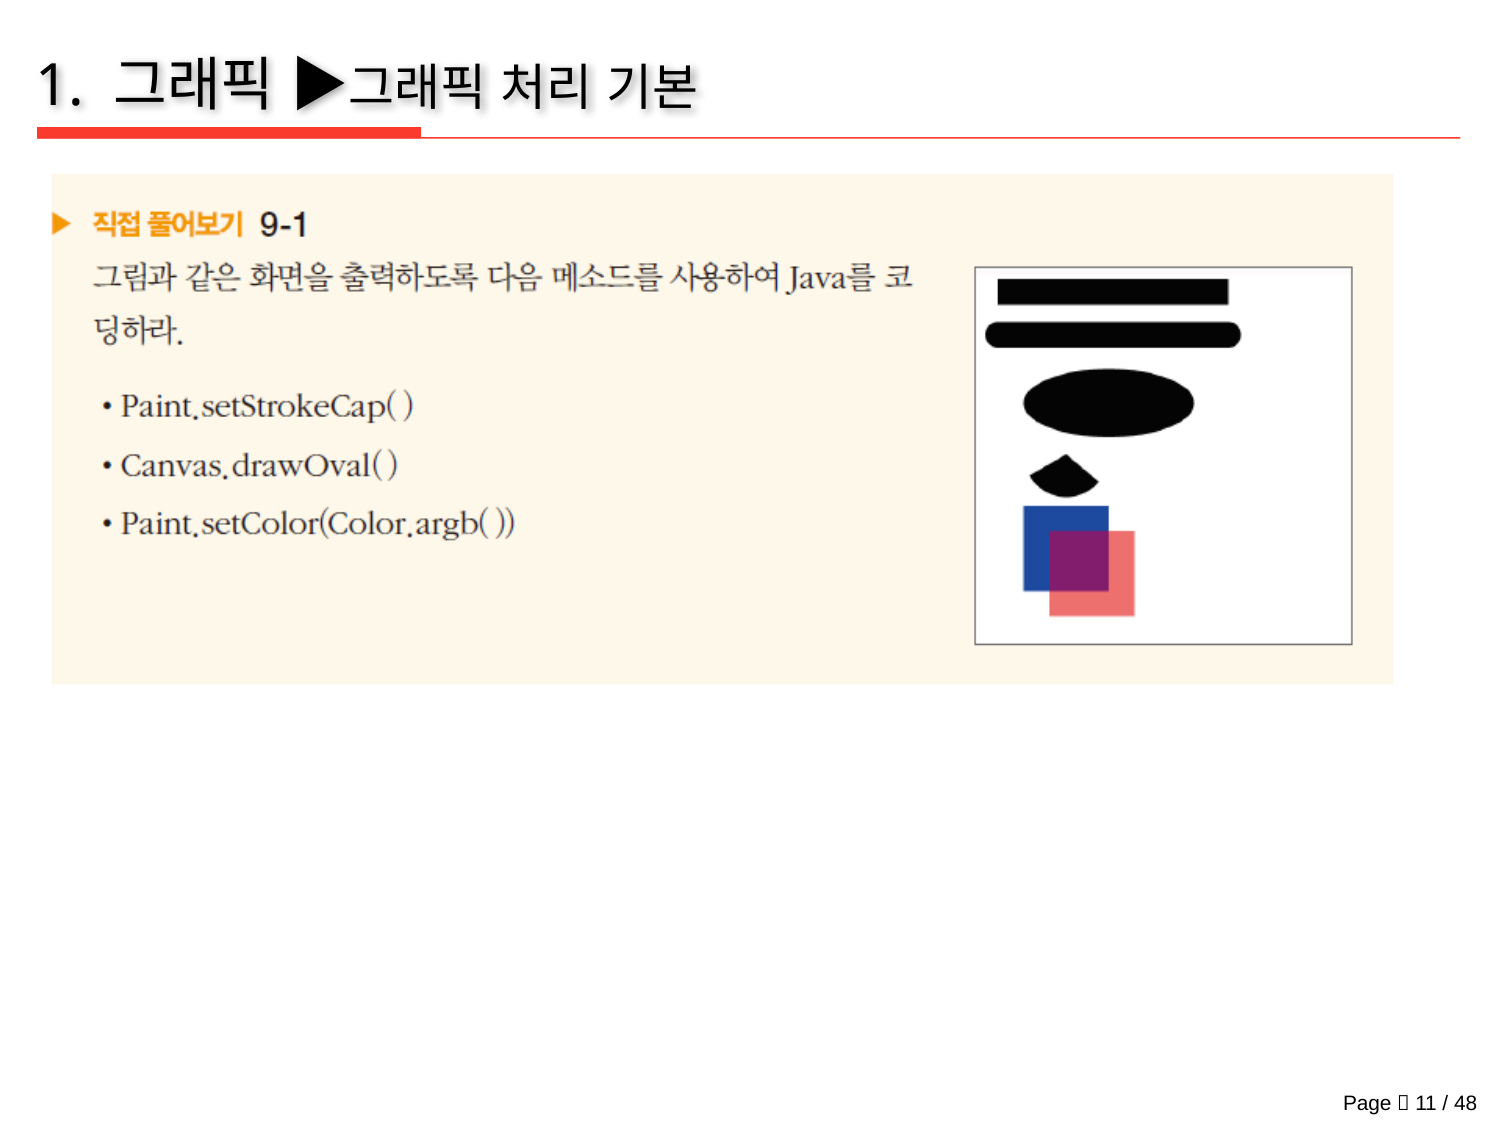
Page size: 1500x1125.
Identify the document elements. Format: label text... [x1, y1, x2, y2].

title 1. 그래픽 ▶그래픽 처리 기본 [35, 47, 1434, 142]
picture [37, 165, 1403, 694]
